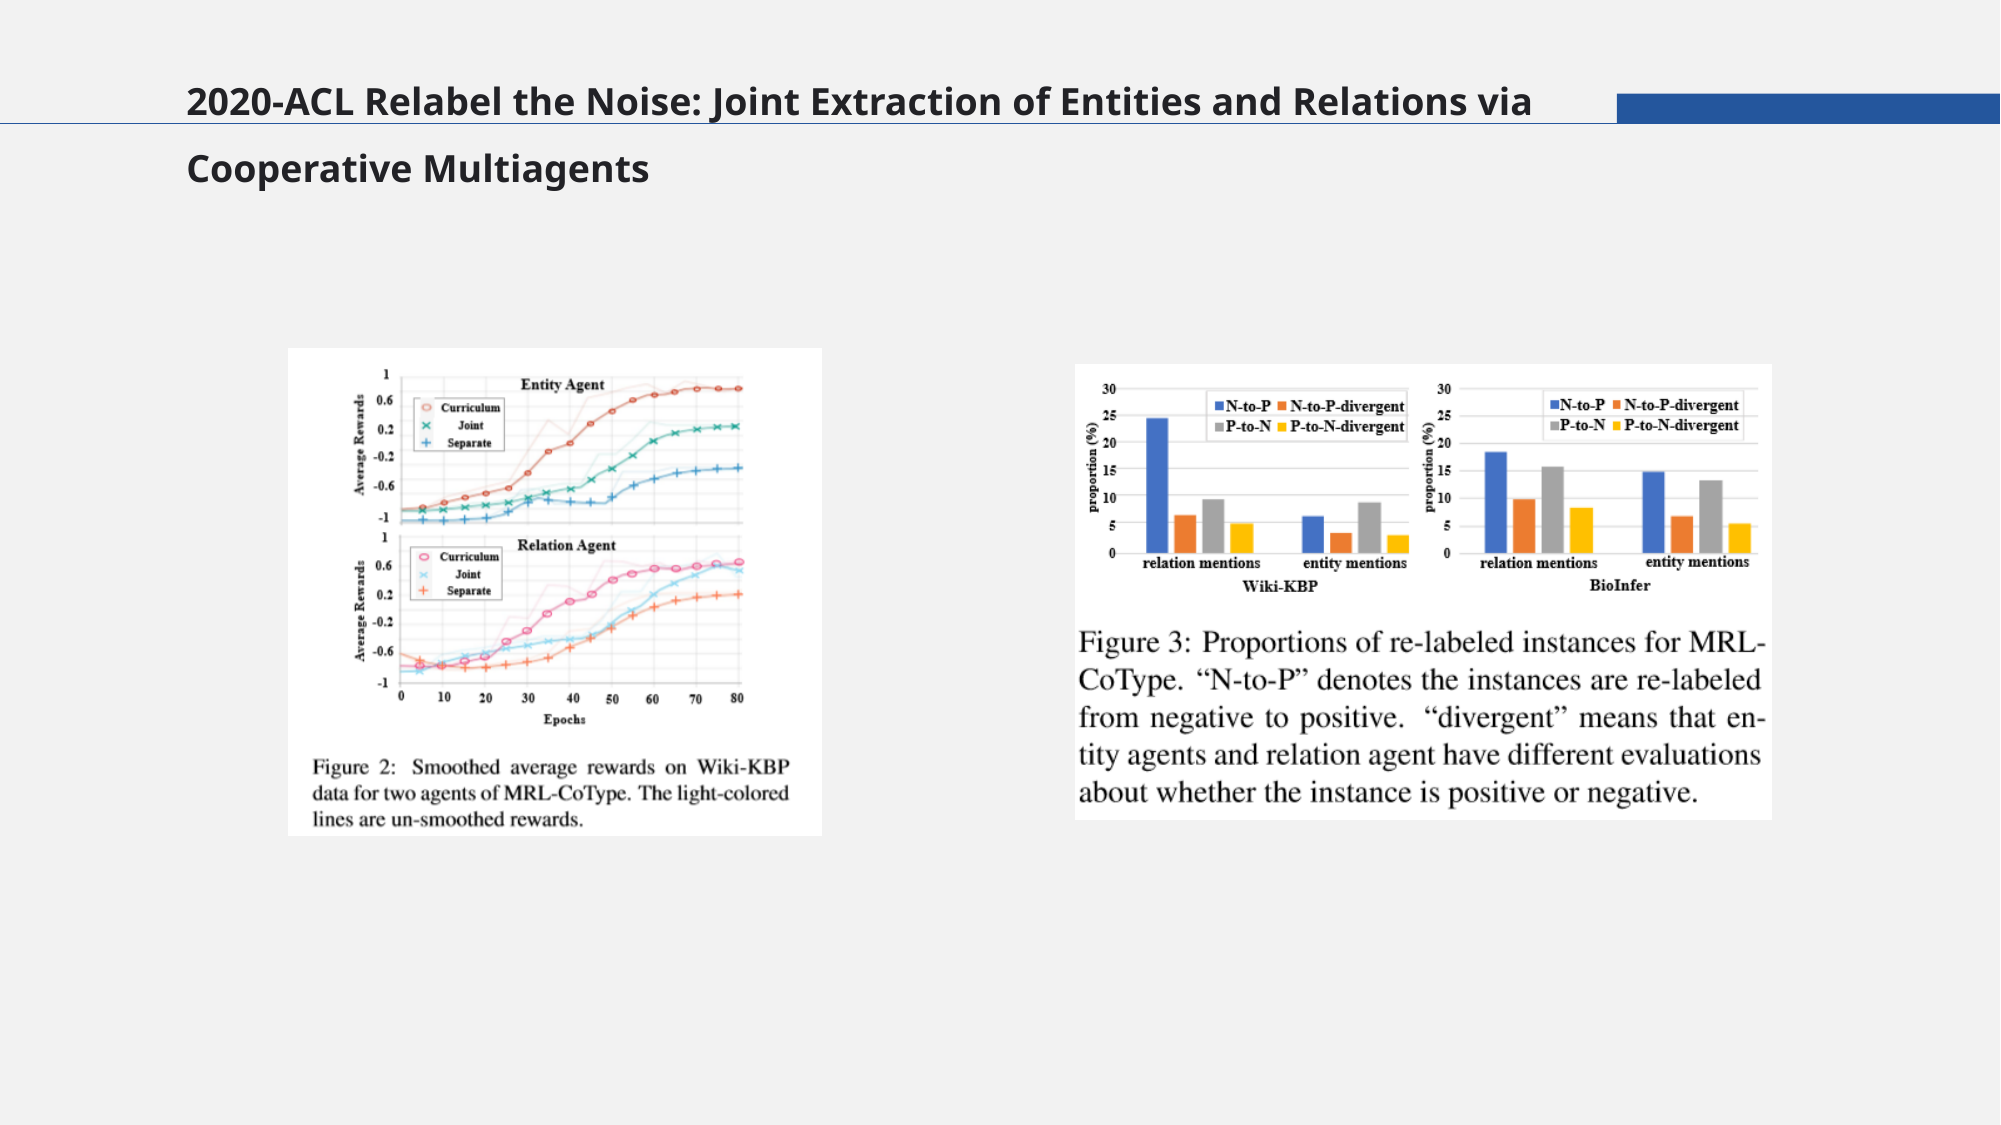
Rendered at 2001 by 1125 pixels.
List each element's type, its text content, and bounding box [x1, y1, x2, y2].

picture [1075, 364, 1772, 820]
text_box 2020-ACL Relabel the Noise: Joint Extraction of Entities and Relations via Cooperative Multiagents [171, 47, 1598, 266]
picture [288, 348, 822, 836]
